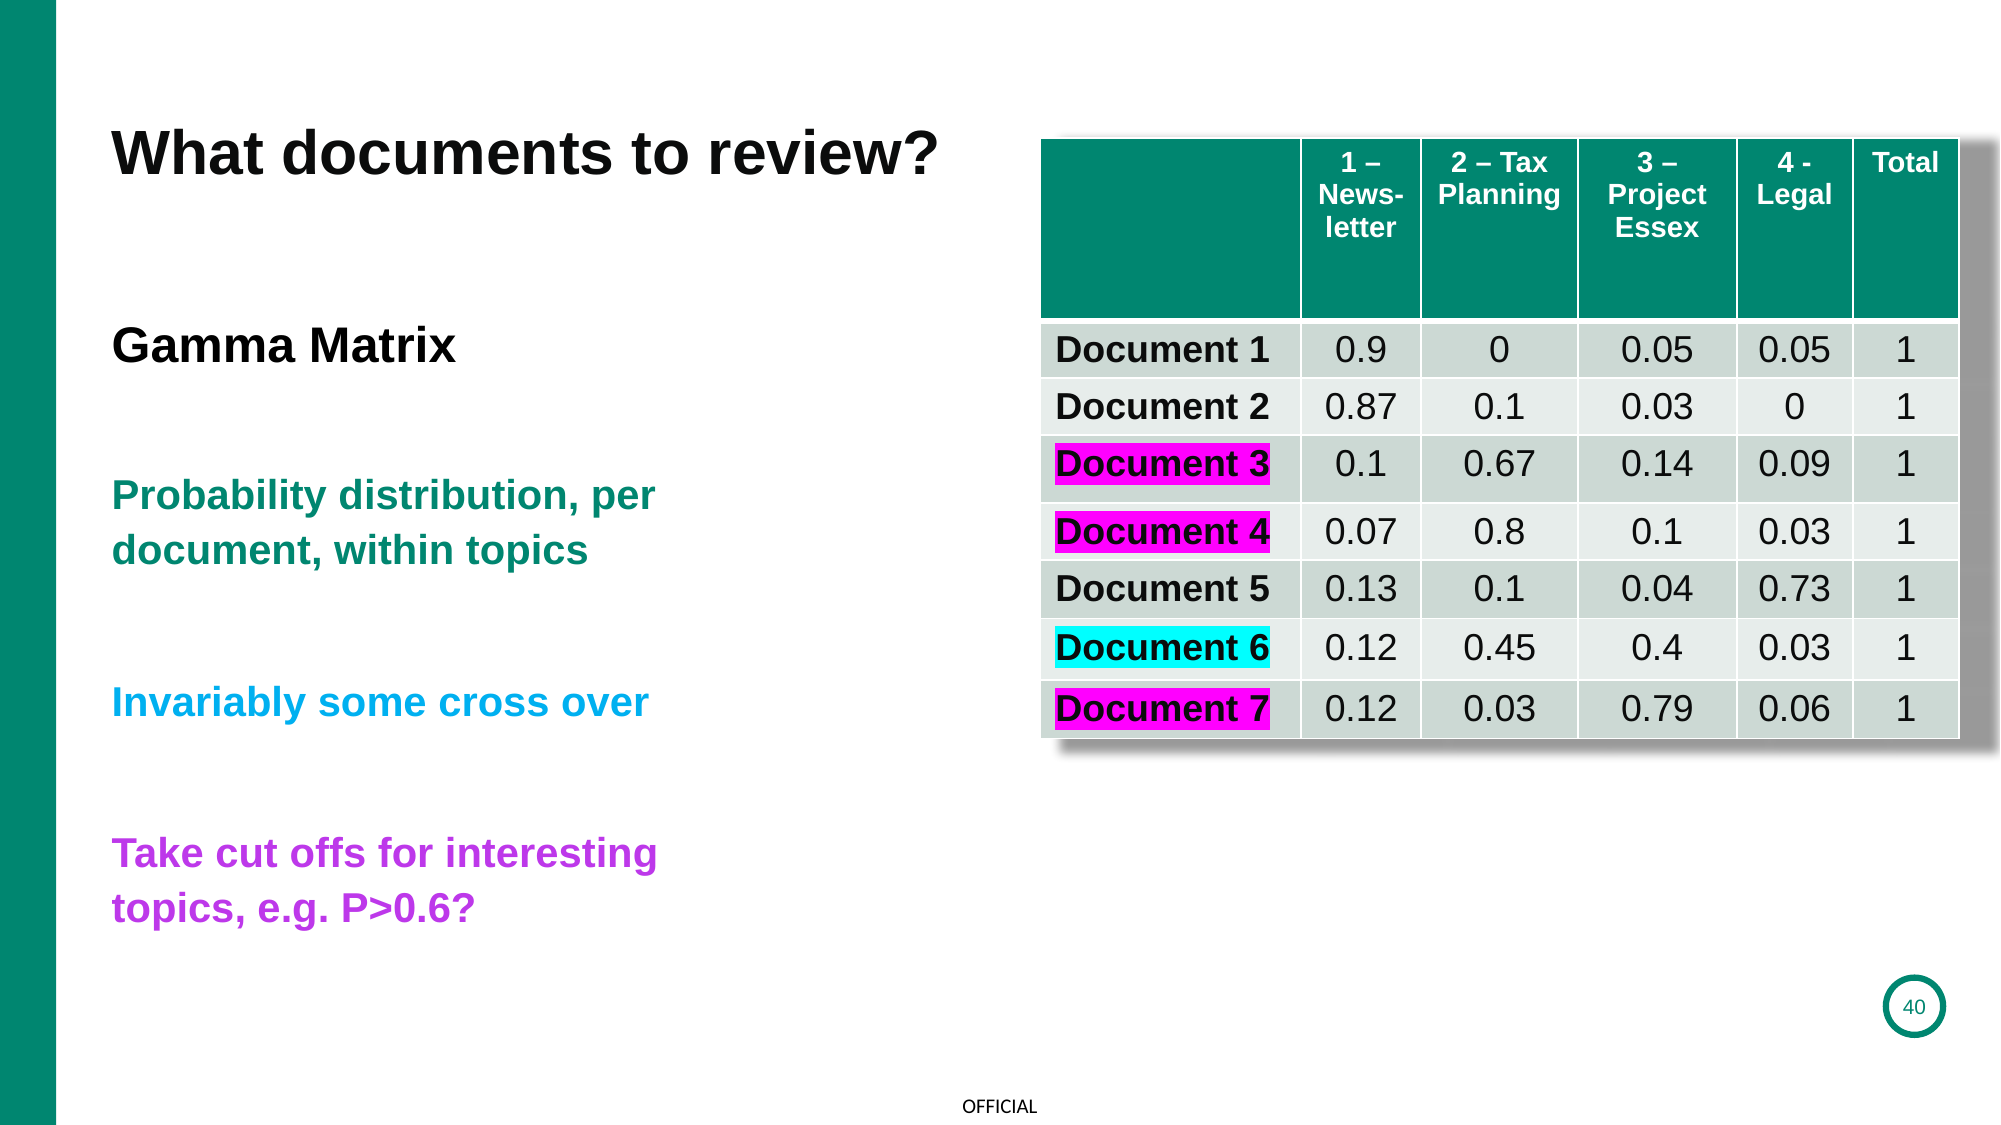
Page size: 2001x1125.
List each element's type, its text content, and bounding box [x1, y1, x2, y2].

table_header 1 – News-letter [1302, 139, 1420, 318]
table_cell 0.13 [1302, 561, 1420, 618]
table_cell Document 4 [1041, 504, 1300, 559]
table_cell 0.1 [1579, 504, 1736, 559]
table_header [1041, 139, 1300, 318]
table_cell 1 [1854, 504, 1958, 559]
table_cell 0.45 [1422, 619, 1577, 679]
table_cell 0.1 [1302, 436, 1420, 502]
table_cell 0 [1738, 379, 1852, 434]
table_cell 1 [1854, 561, 1958, 618]
table_cell 0.87 [1302, 379, 1420, 434]
table_cell 0.12 [1302, 681, 1420, 738]
table_cell 0.8 [1422, 504, 1577, 559]
table_cell 0.9 [1302, 324, 1420, 377]
table_cell Document 3 [1041, 436, 1300, 502]
table_cell 0.14 [1579, 436, 1736, 502]
table_cell 0.4 [1579, 619, 1736, 679]
table_cell 0.12 [1302, 619, 1420, 679]
table_cell 0.03 [1738, 619, 1852, 679]
table_cell Document 5 [1041, 561, 1300, 618]
table_cell 0.06 [1738, 681, 1852, 738]
table_header Total [1854, 139, 1958, 318]
table_cell 0.05 [1738, 324, 1852, 377]
table_cell Document 2 [1041, 379, 1300, 434]
table_cell 0.09 [1738, 436, 1852, 502]
table_cell 1 [1854, 436, 1958, 502]
table_header 3 – Project Essex [1579, 139, 1736, 318]
table_header 4 - Legal [1738, 139, 1852, 318]
table_cell 0.04 [1579, 561, 1736, 618]
table_cell 0.1 [1422, 561, 1577, 618]
table_cell 0.05 [1579, 324, 1736, 377]
list Probability distribution, per document, within topics Invariably some cross over Take cut offs for interesting topics, e.g. P>0.6? [111, 462, 681, 1013]
table_cell Document 7 [1041, 681, 1300, 738]
table_cell 1 [1854, 379, 1958, 434]
title What documents to review? [111, 112, 1000, 189]
table_cell 0.1 [1422, 379, 1577, 434]
table_cell Document 1 [1041, 324, 1300, 377]
table_cell 0.07 [1302, 504, 1420, 559]
table_cell 1 [1854, 324, 1958, 377]
table_cell 0.73 [1738, 561, 1852, 618]
table_cell 0.03 [1422, 681, 1577, 738]
table_cell 1 [1854, 681, 1958, 738]
table_header 2 – Tax Planning [1422, 139, 1577, 318]
table_cell Document 6 [1041, 619, 1300, 679]
table_cell 0 [1422, 324, 1577, 377]
table_cell 0.67 [1422, 436, 1577, 502]
table_cell 0.79 [1579, 681, 1736, 738]
table_cell 1 [1854, 619, 1958, 679]
subtitle Gamma Matrix [111, 306, 1000, 368]
table_cell 0.03 [1579, 379, 1736, 434]
slide_number 40 [1882, 974, 1947, 1039]
table_cell 0.03 [1738, 504, 1852, 559]
